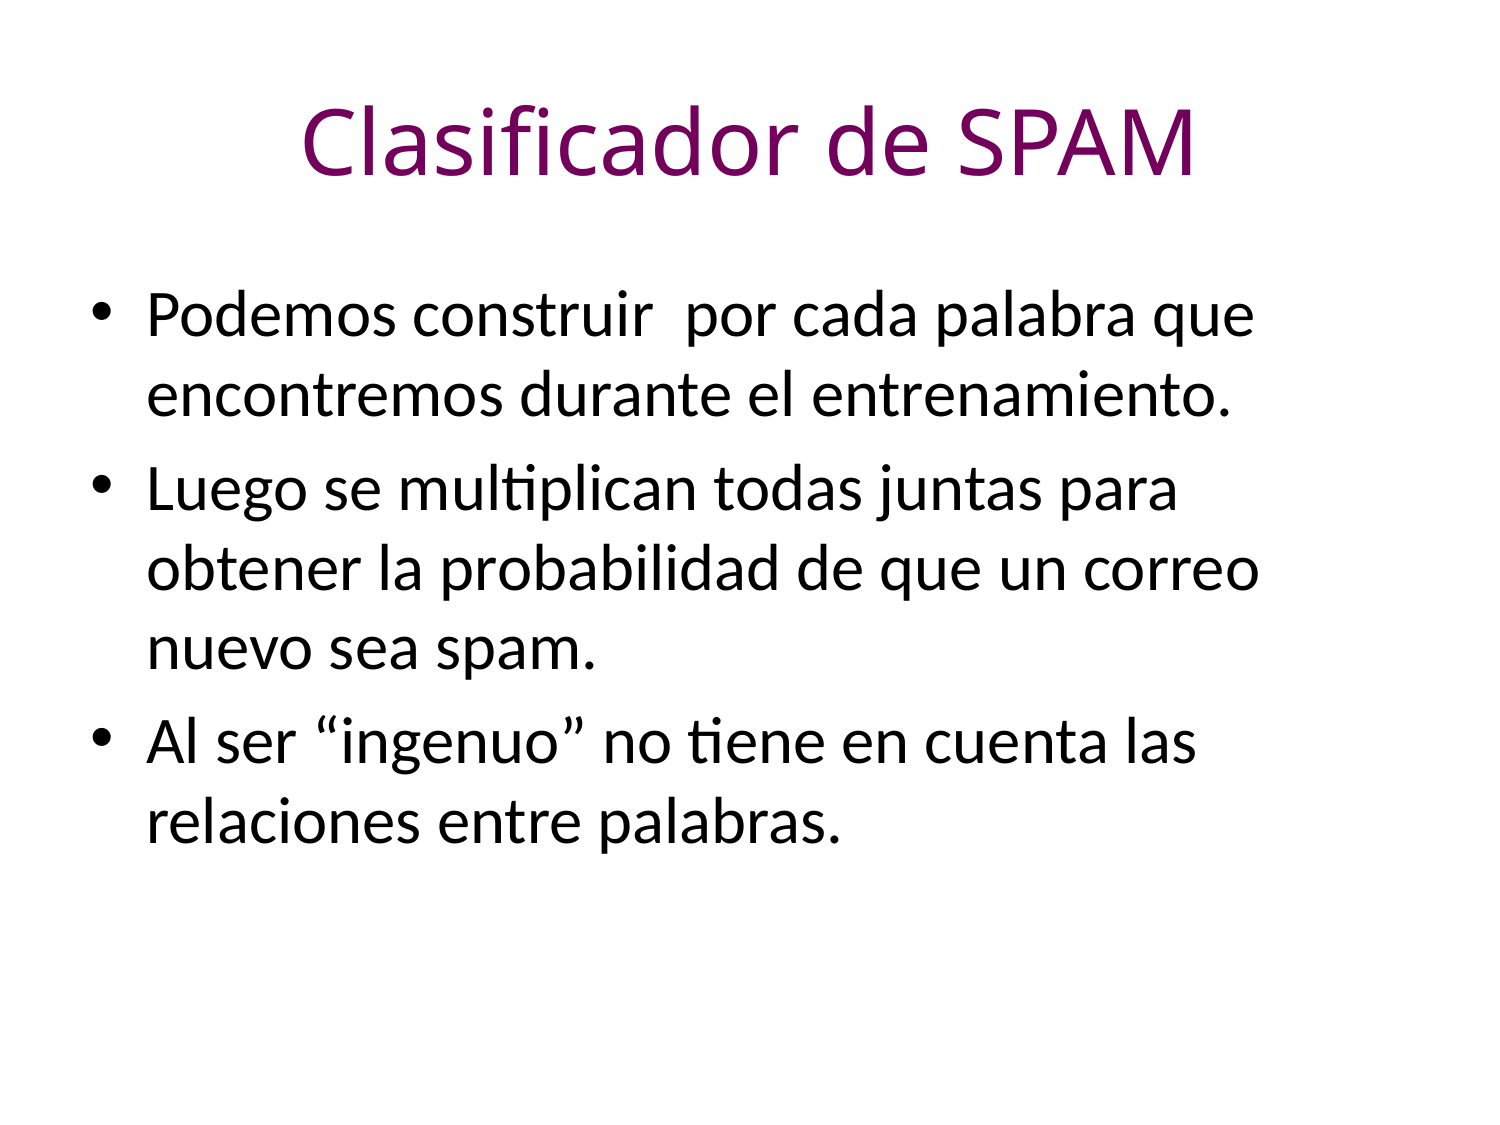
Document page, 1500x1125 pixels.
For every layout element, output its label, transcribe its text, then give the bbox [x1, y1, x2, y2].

title Clasificador de SPAM [75, 45, 1425, 233]
